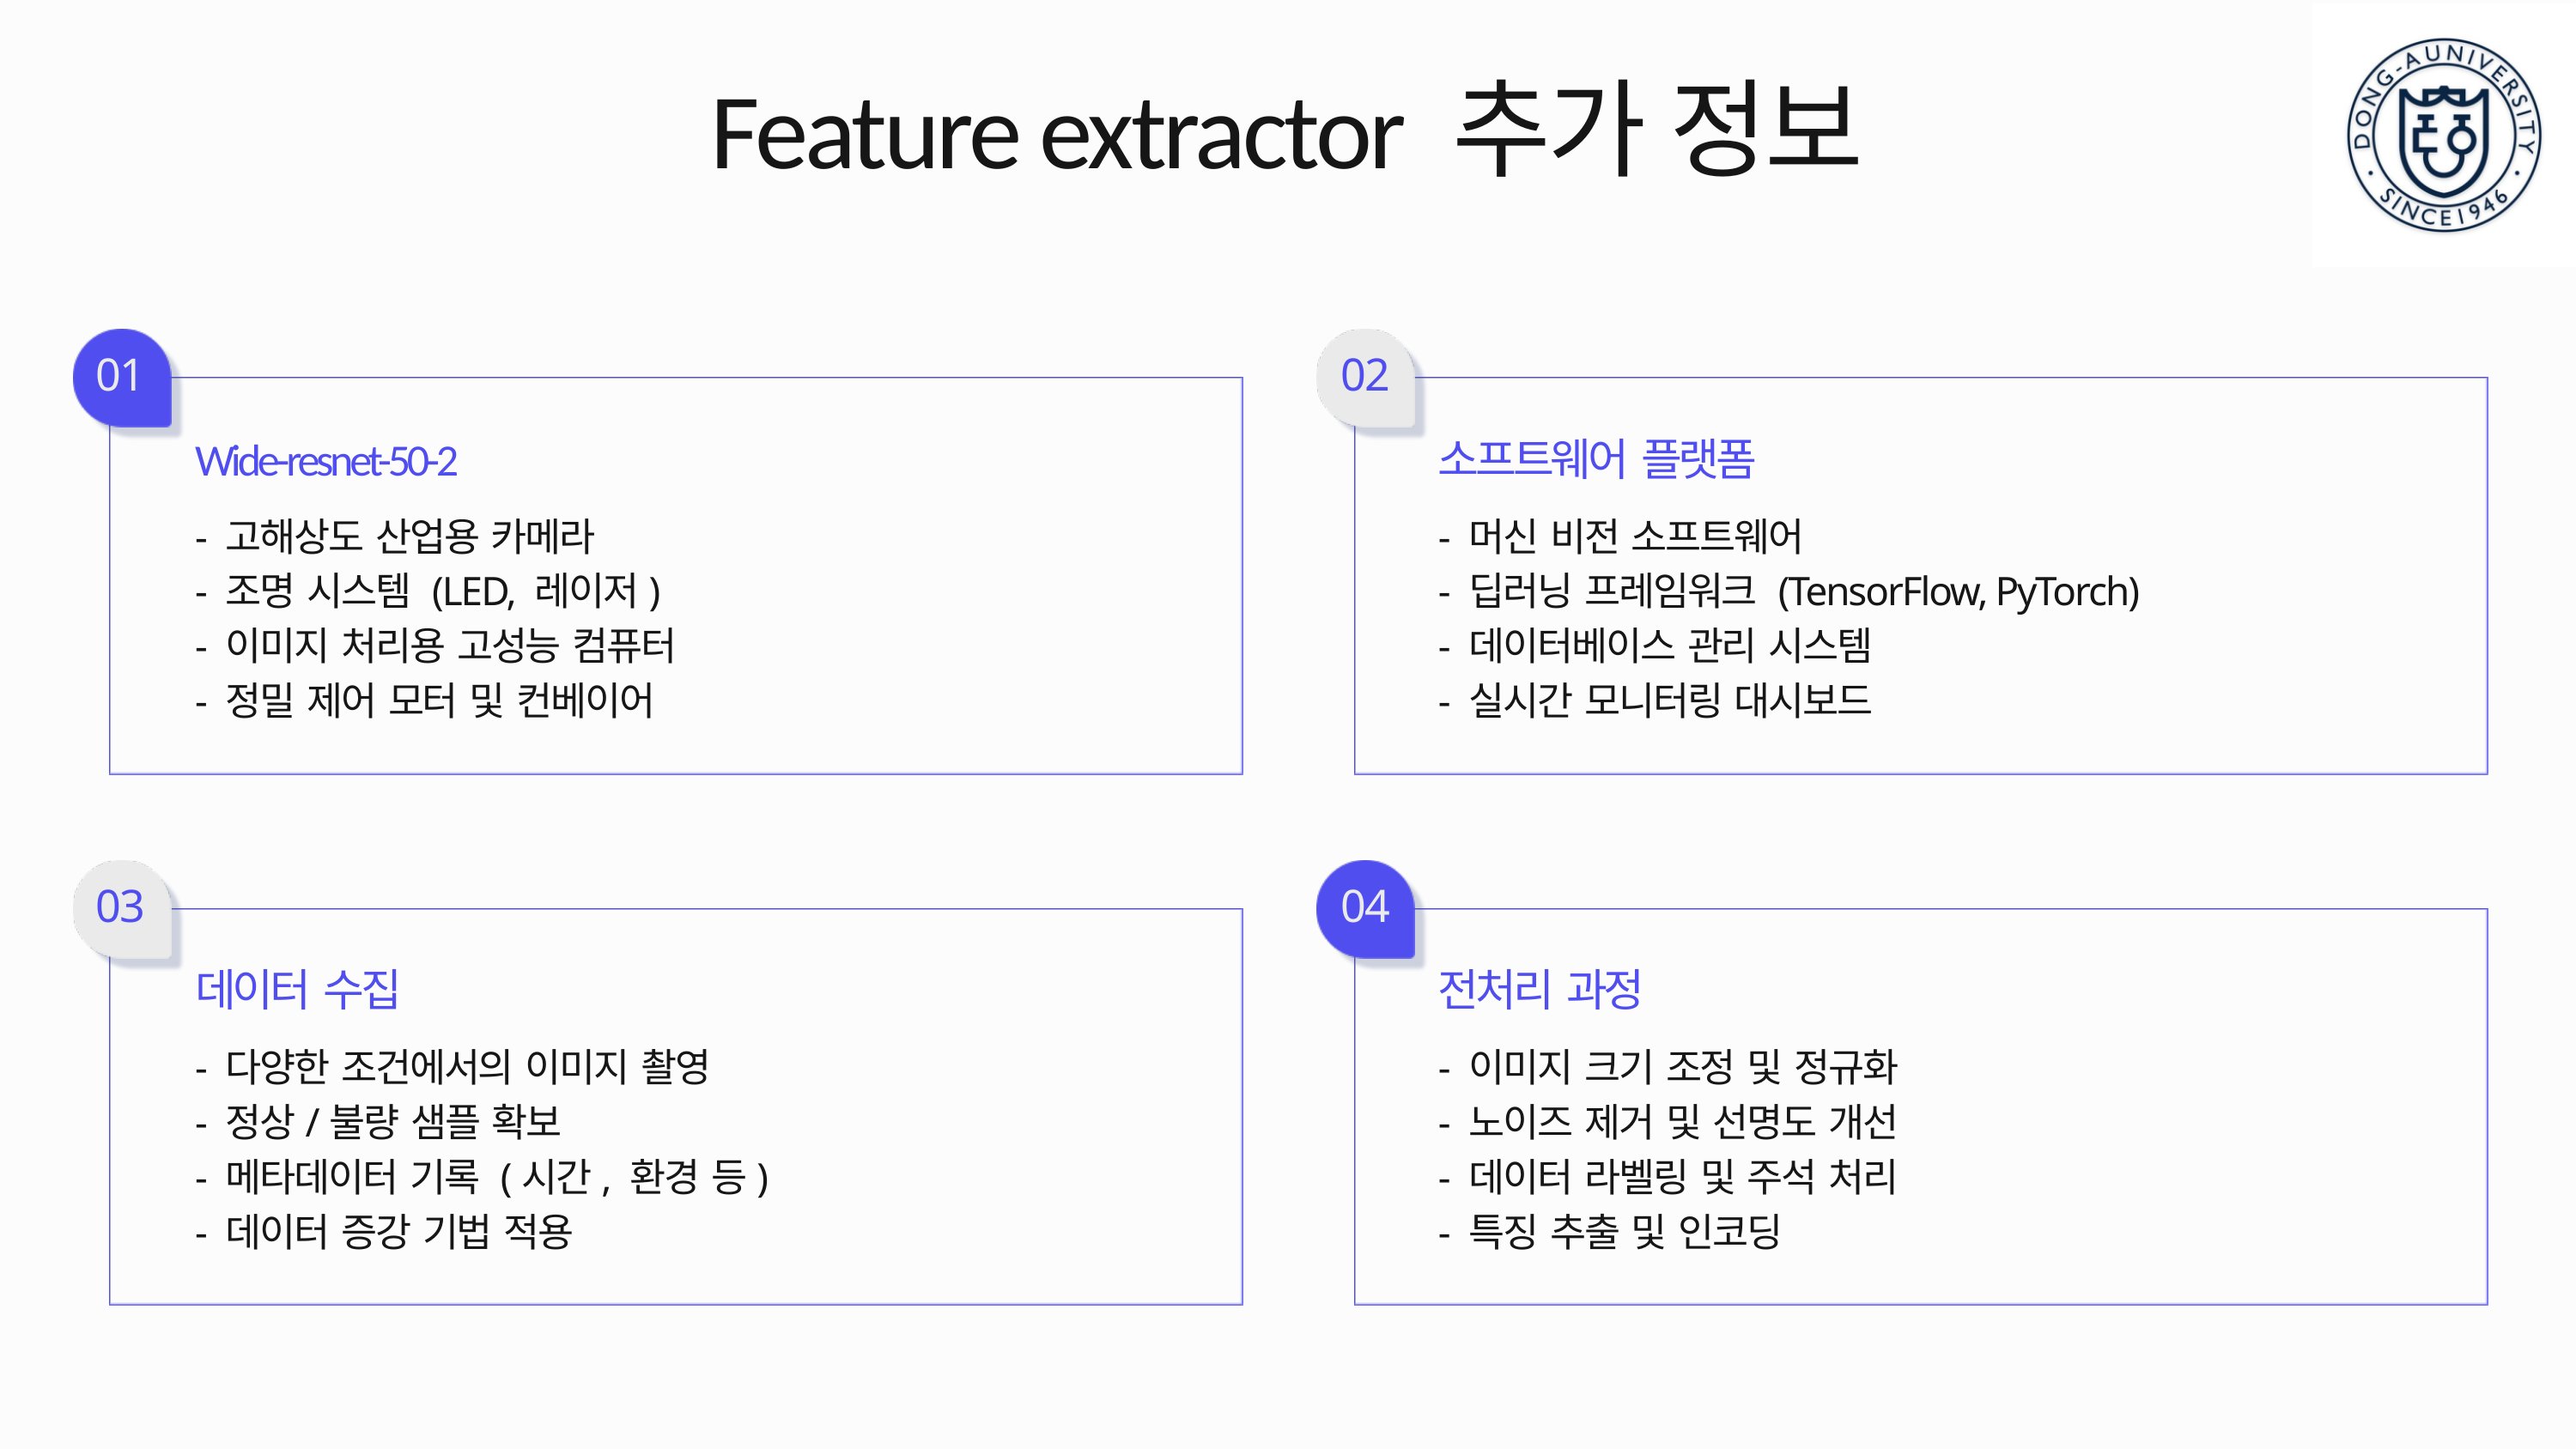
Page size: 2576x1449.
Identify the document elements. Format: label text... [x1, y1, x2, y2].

picture [73, 329, 1244, 775]
picture [1315, 859, 2489, 1306]
picture [73, 859, 1244, 1306]
text_box Feature extractor 추가 정보 [68, 55, 2308, 206]
picture [2312, 3, 2576, 267]
picture [1315, 329, 2489, 775]
